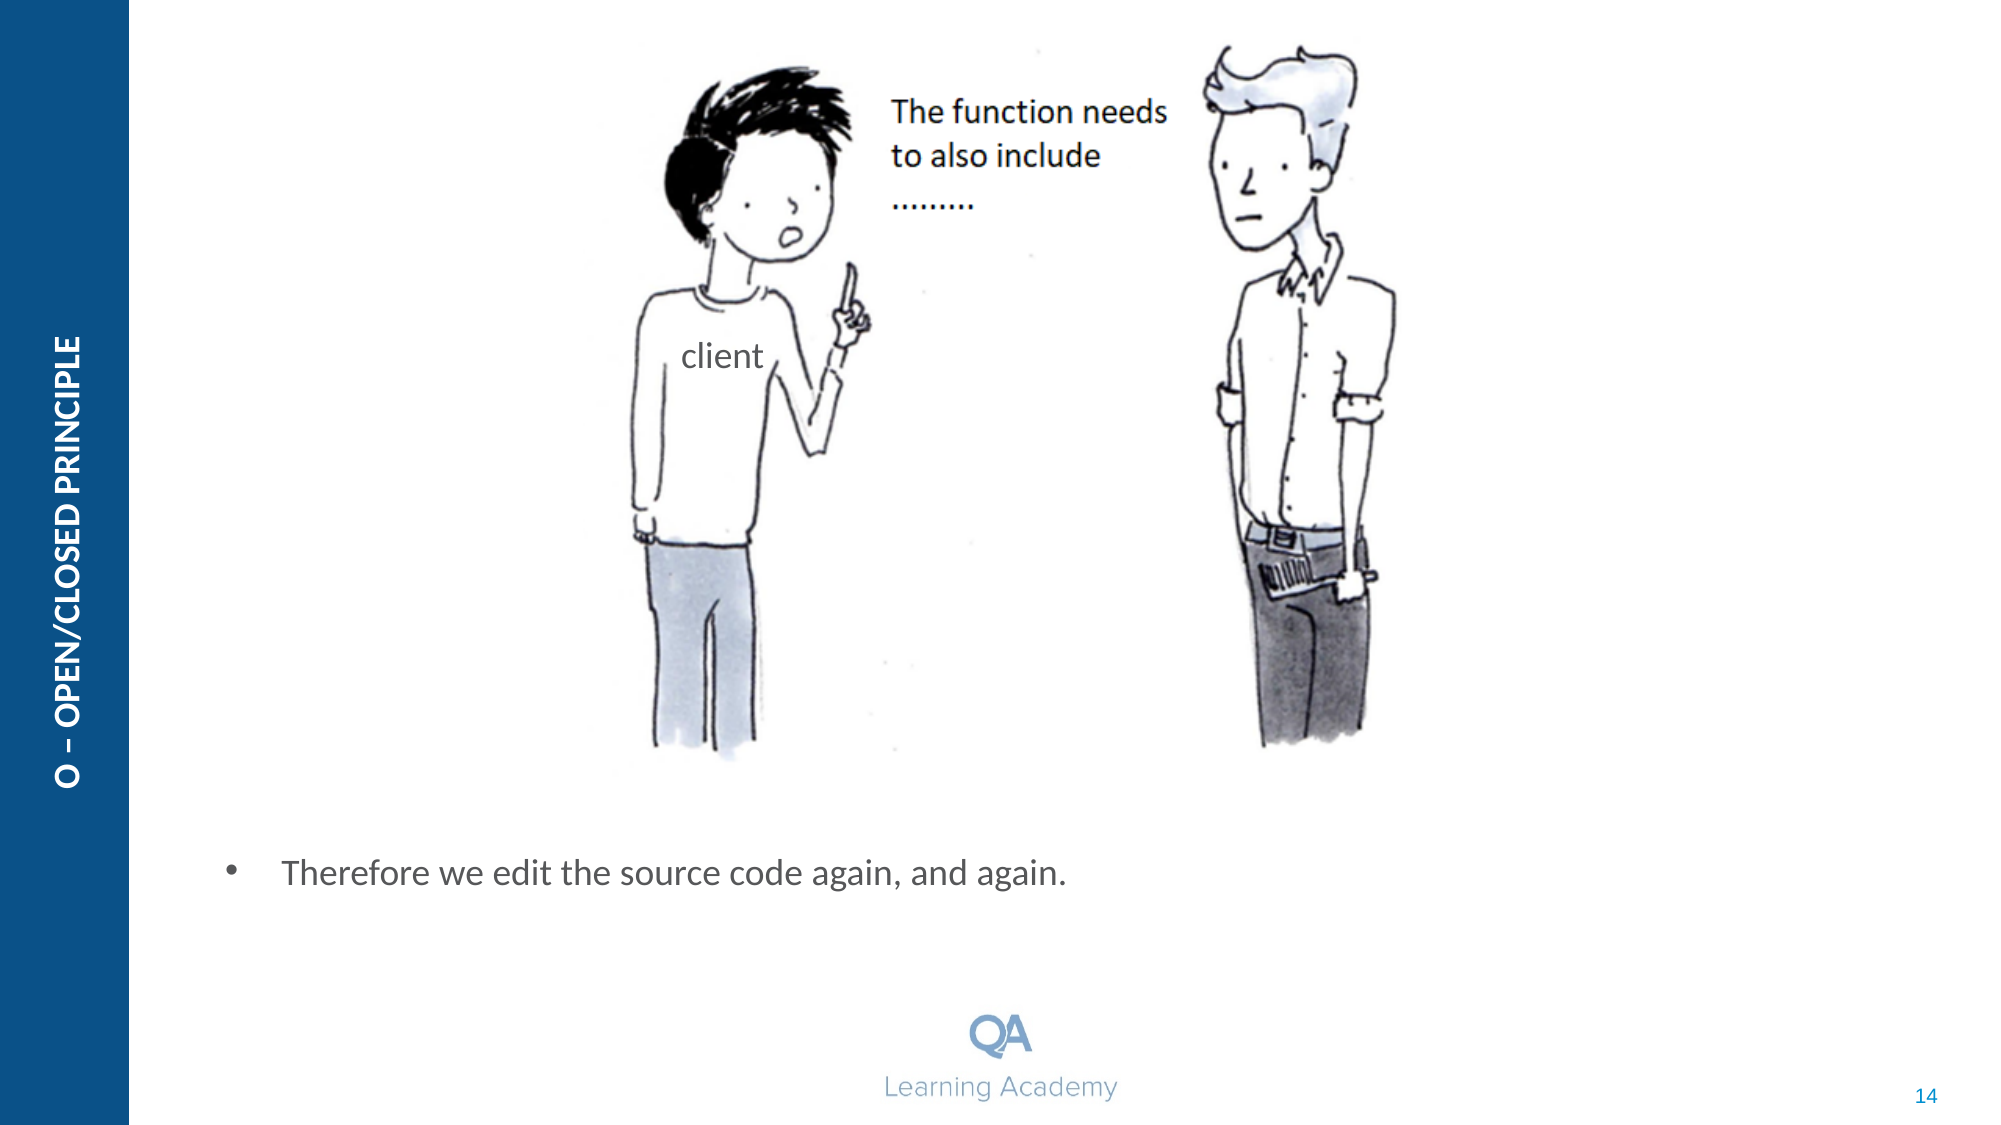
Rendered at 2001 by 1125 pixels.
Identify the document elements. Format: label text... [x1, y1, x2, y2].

title O – OPEN/CLOSED PRINCIPLE [40, 0, 89, 1125]
picture [583, 31, 1417, 778]
text_box Therefore we edit the source code again, and again. [210, 839, 1936, 960]
